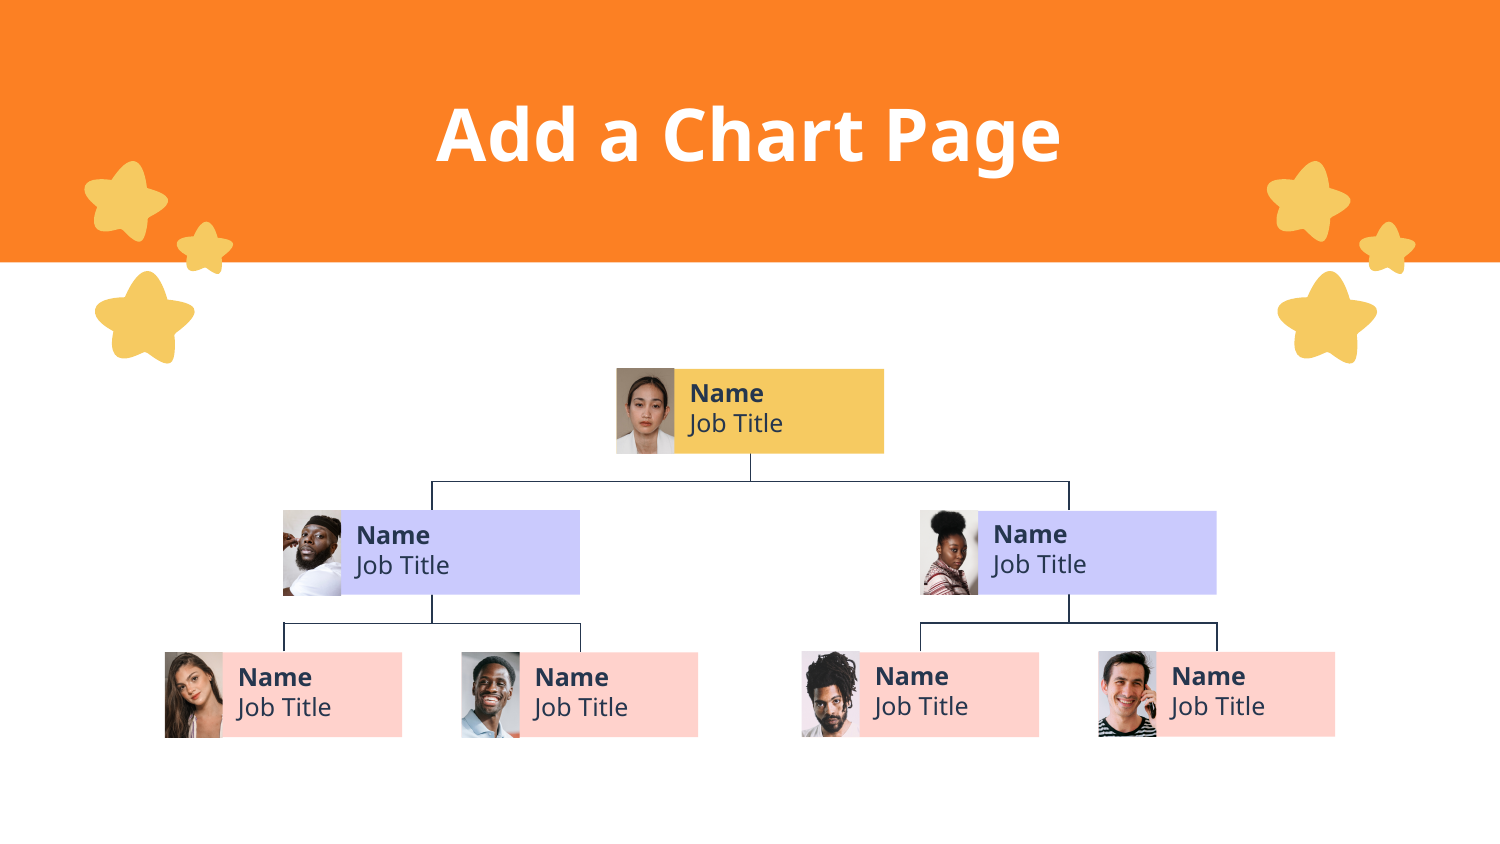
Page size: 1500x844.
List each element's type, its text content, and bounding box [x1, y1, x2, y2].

text_box [0, 0, 1500, 263]
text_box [282, 509, 581, 596]
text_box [461, 651, 699, 738]
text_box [616, 368, 885, 454]
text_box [1098, 651, 1336, 737]
text_box Add a Chart Page [309, 88, 1191, 176]
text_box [1266, 160, 1416, 364]
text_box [164, 651, 403, 738]
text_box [84, 160, 234, 364]
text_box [801, 651, 1040, 738]
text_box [919, 509, 1218, 596]
